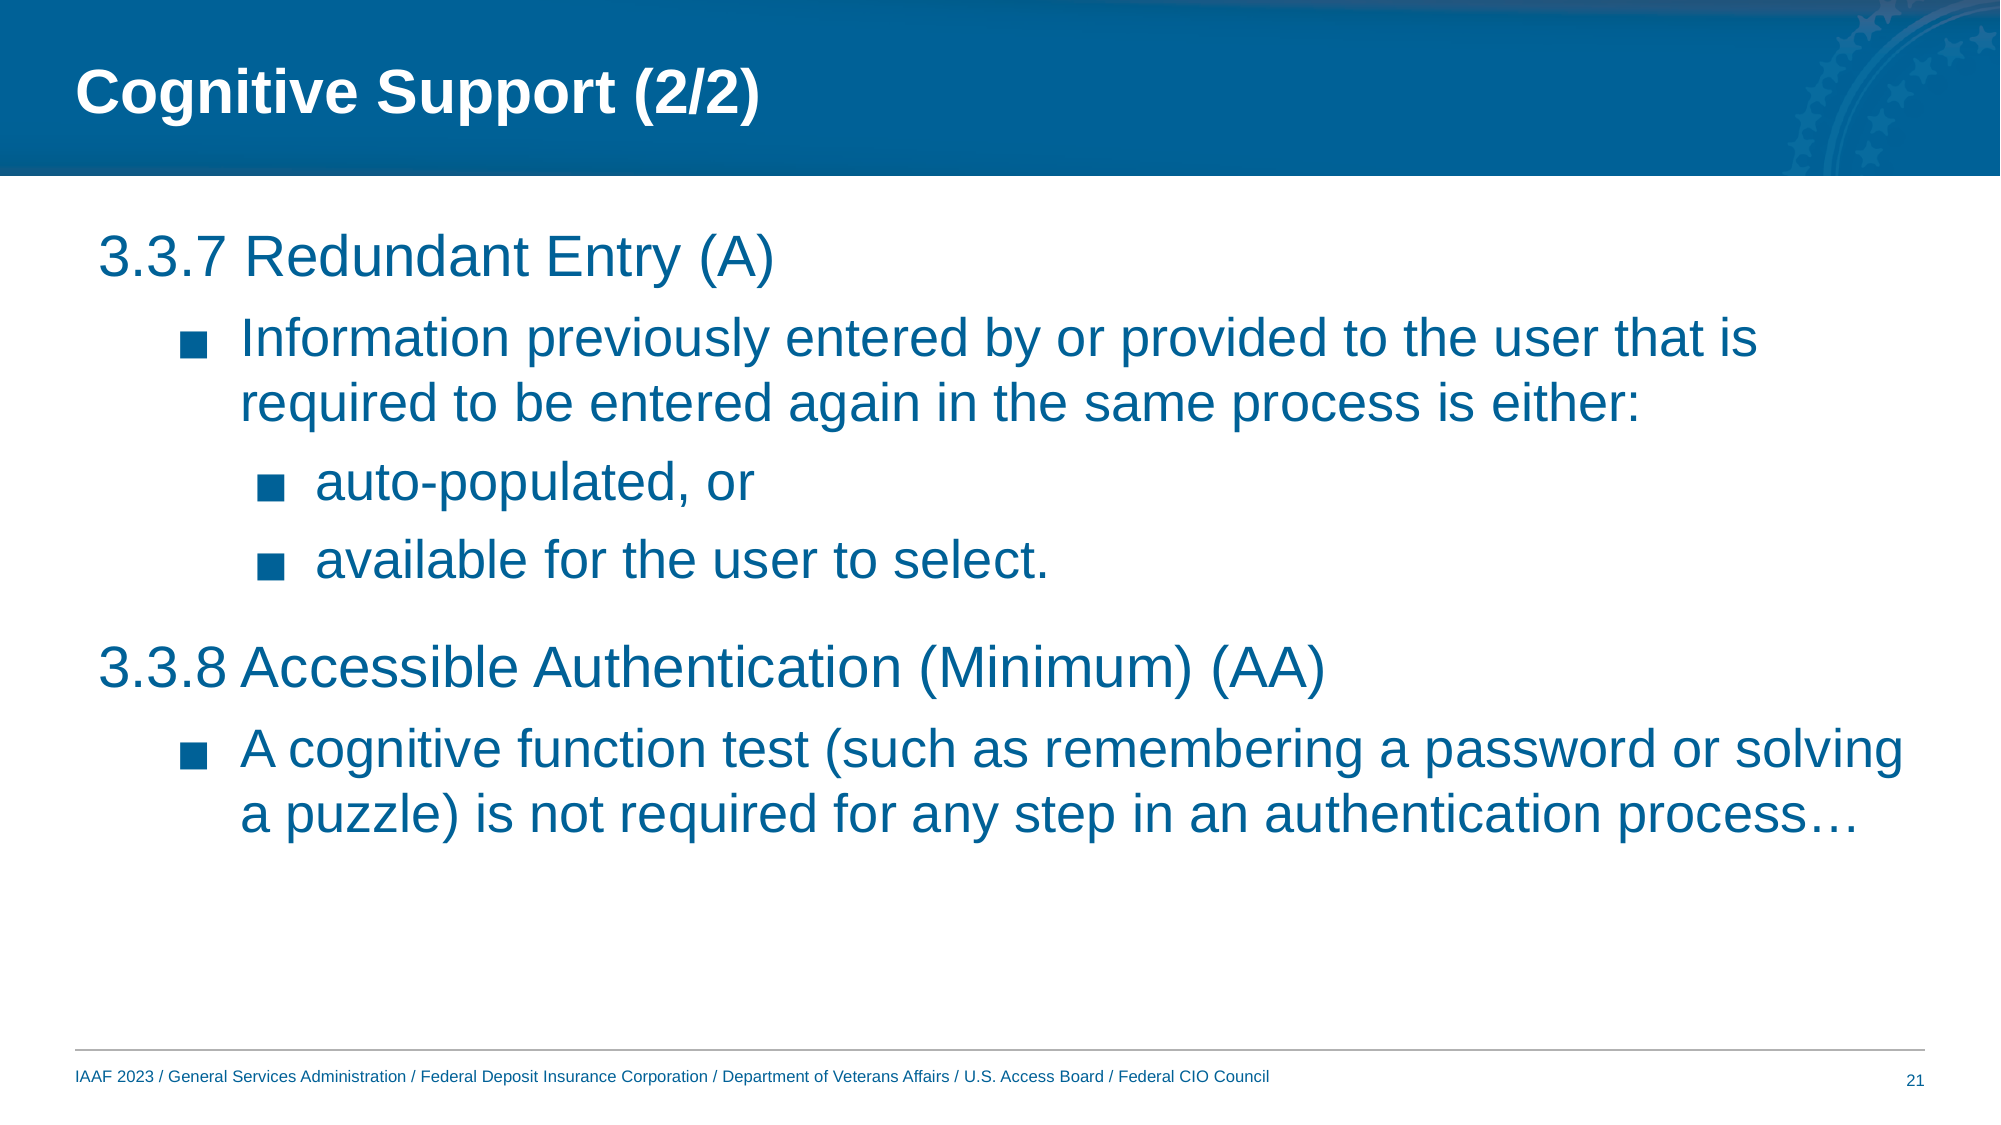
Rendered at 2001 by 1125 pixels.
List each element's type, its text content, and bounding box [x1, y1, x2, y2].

picture [0, 0, 2000, 176]
slide_number 21 [1880, 1065, 1925, 1095]
list 3.3.7 Redundant Entry (A) Information previously entered by or provided to the user that is required to be entered again in the same process is either: auto-populated, or available for the user to select. 3.3.8 Accessible Authentication (Minimum) (AA) A cognitive function test (such as remembering a password or solving a puzzle) is not required for any step in an authentication process… [75, 210, 1925, 1021]
picture [0, 168, 666, 176]
title Cognitive Support (2/2) [75, 52, 1800, 128]
